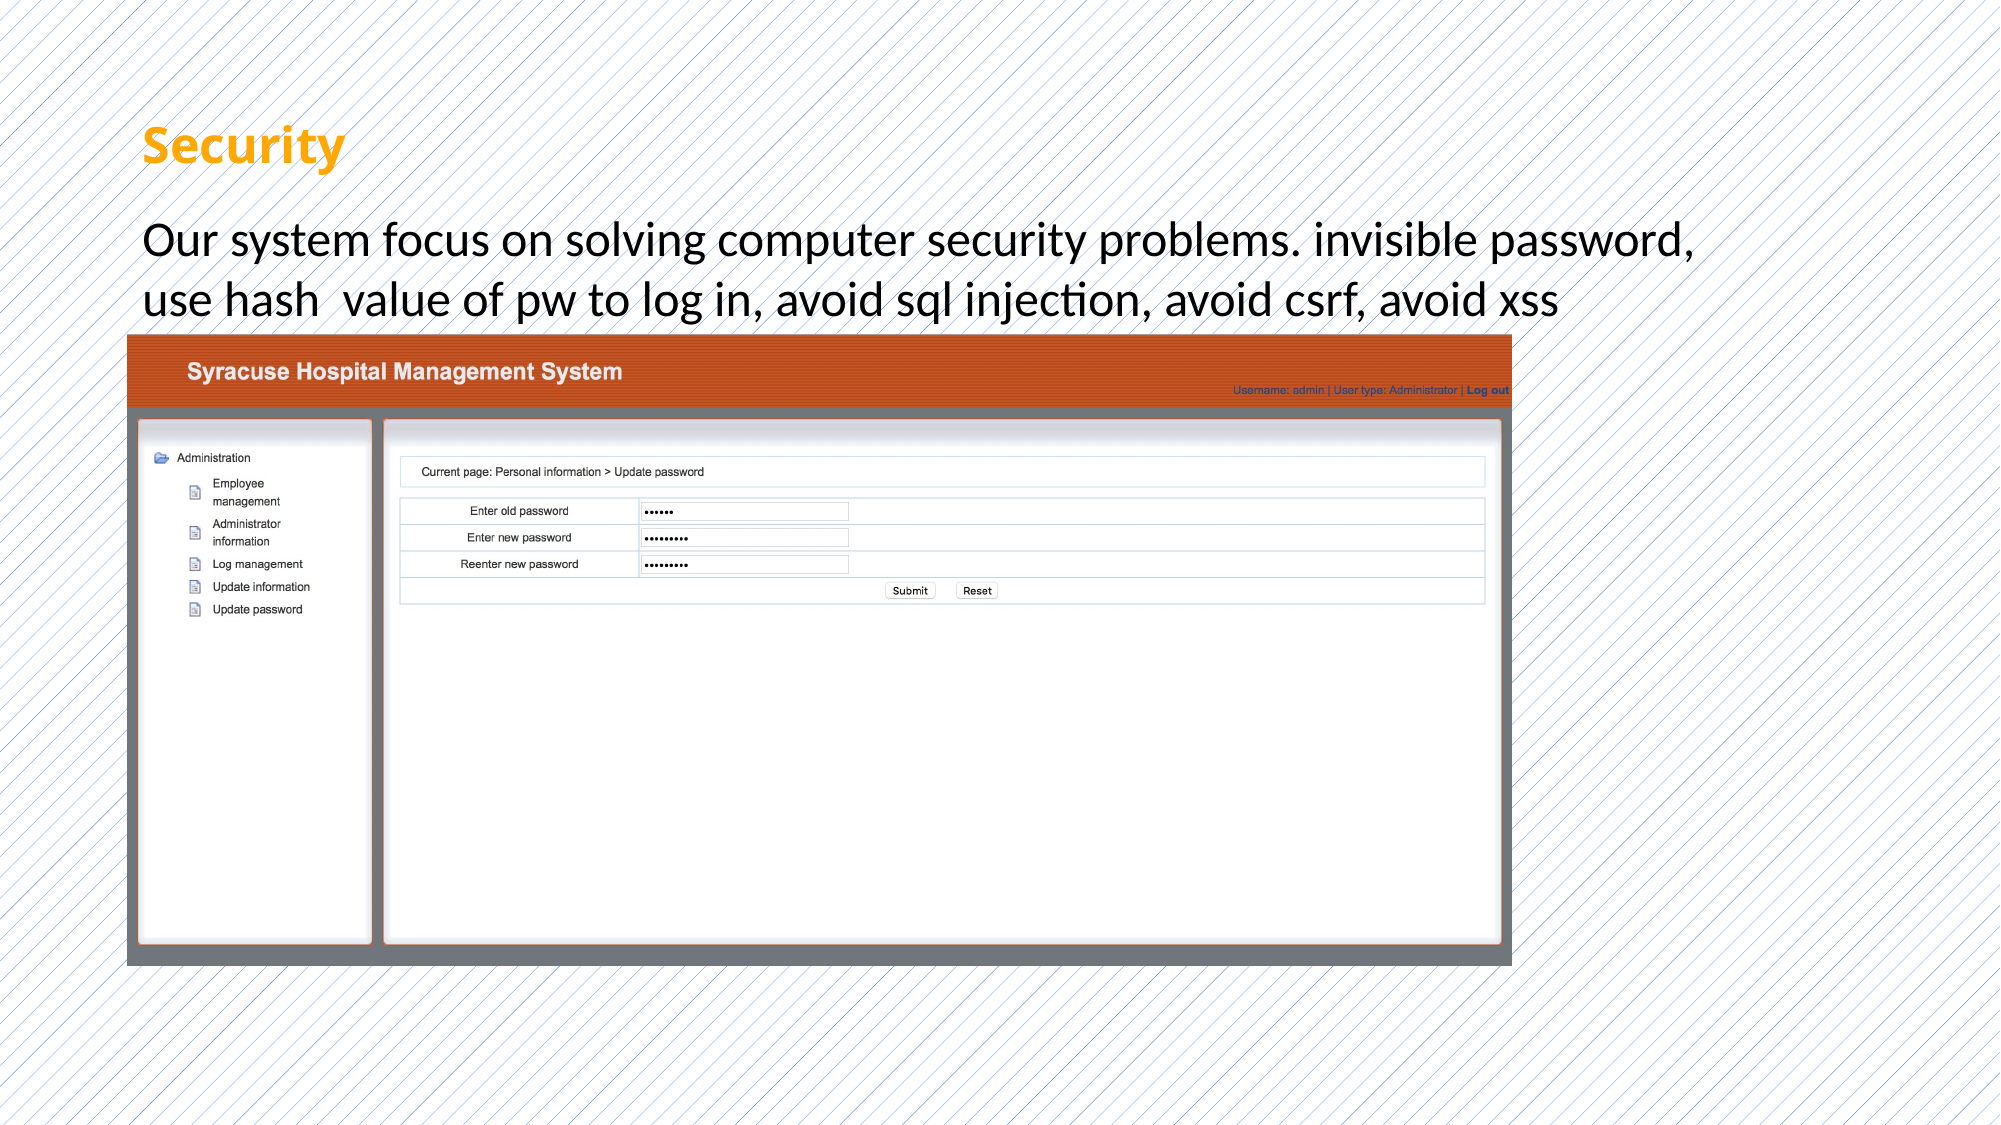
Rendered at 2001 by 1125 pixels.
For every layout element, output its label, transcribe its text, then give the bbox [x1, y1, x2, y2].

text_box Security [127, 106, 1103, 198]
text_box Our system focus on solving computer security problems. invisible password, use hash value of pw to log in, avoid sql injection, avoid csrf, avoid xss [127, 198, 1781, 334]
picture [127, 334, 1512, 966]
